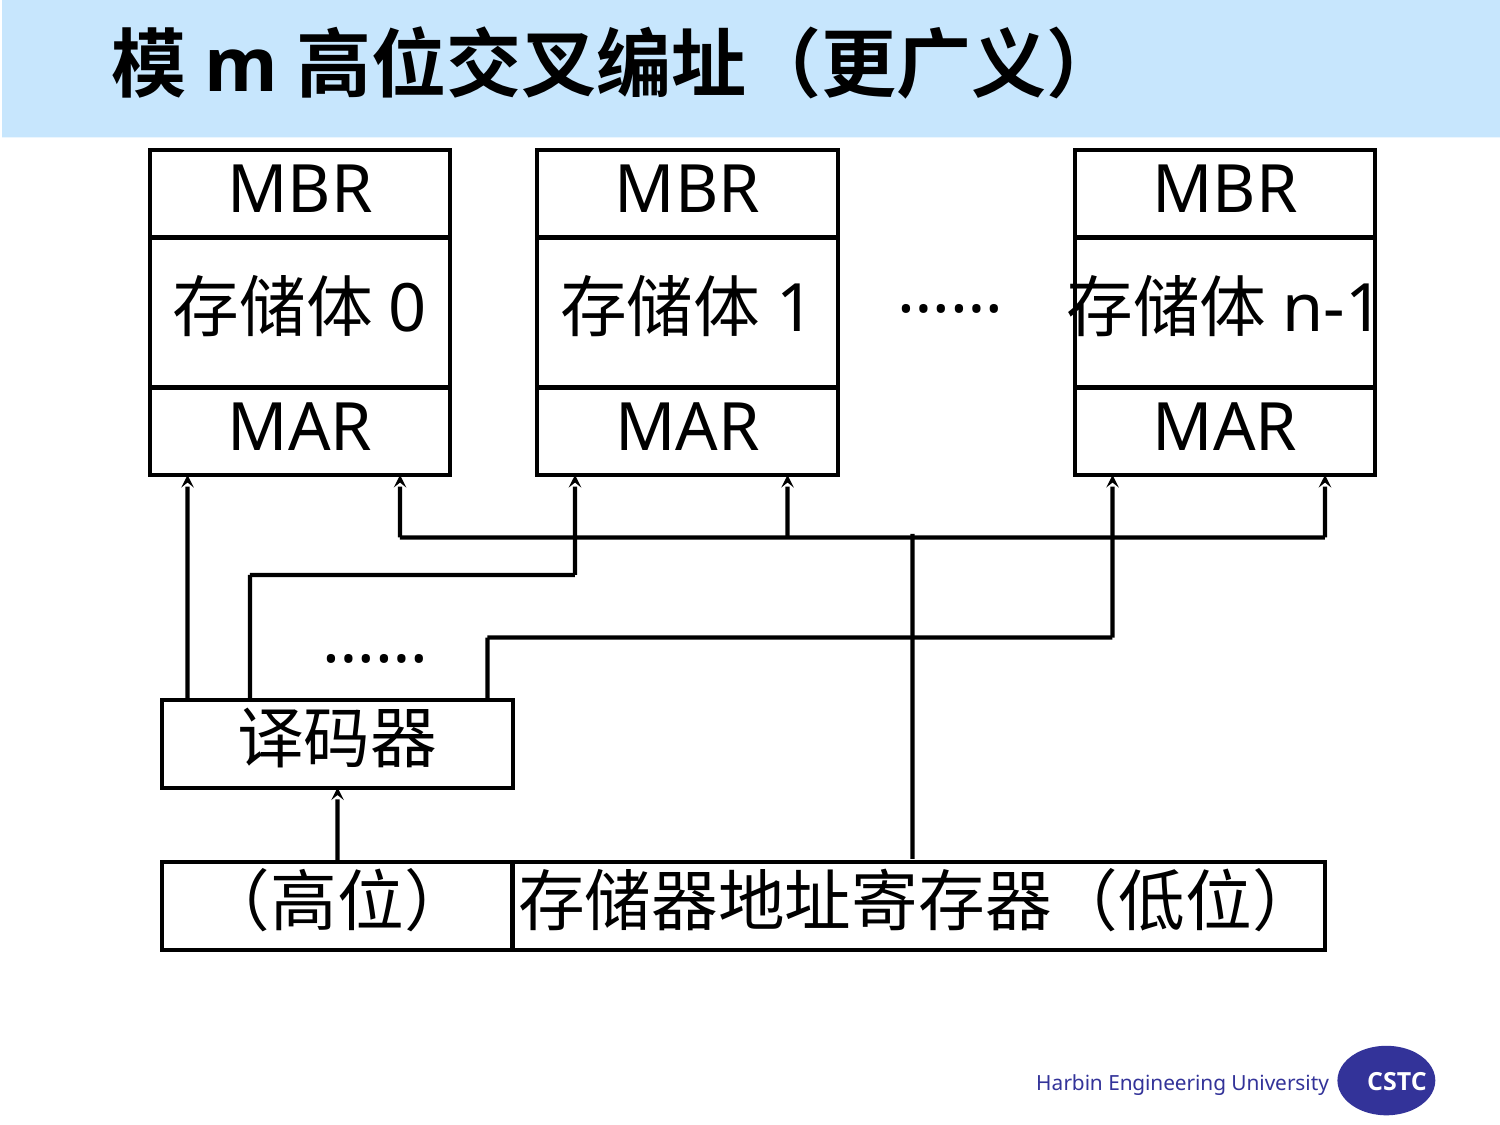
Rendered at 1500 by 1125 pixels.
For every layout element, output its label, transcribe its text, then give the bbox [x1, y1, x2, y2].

text_box 存储体0 [149, 237, 451, 387]
text_box …… [275, 599, 475, 688]
text_box [181, 474, 194, 488]
text_box [568, 474, 582, 488]
text_box [393, 474, 407, 488]
text_box 存储体1 [537, 237, 838, 387]
text_box [331, 787, 344, 800]
text_box MAR [1074, 387, 1376, 476]
title 模m高位交叉编址（更广义） [96, 11, 1385, 112]
text_box [1106, 474, 1119, 488]
text_box MBR [149, 149, 451, 237]
text_box [781, 474, 794, 488]
text_box MBR [1074, 149, 1376, 237]
text_box MBR [537, 149, 838, 237]
text_box （高位） [162, 862, 512, 951]
text_box …… [849, 249, 1050, 338]
text_box 译码器 [162, 699, 513, 788]
text_box 存储器地址寄存器（低位） [512, 862, 1326, 951]
text_box [1318, 474, 1332, 488]
footer Harbin Engineering University [693, 1062, 1344, 1113]
text_box MAR [149, 387, 451, 476]
text_box MAR [537, 387, 838, 476]
text_box 存储体n-1 [1074, 237, 1376, 387]
